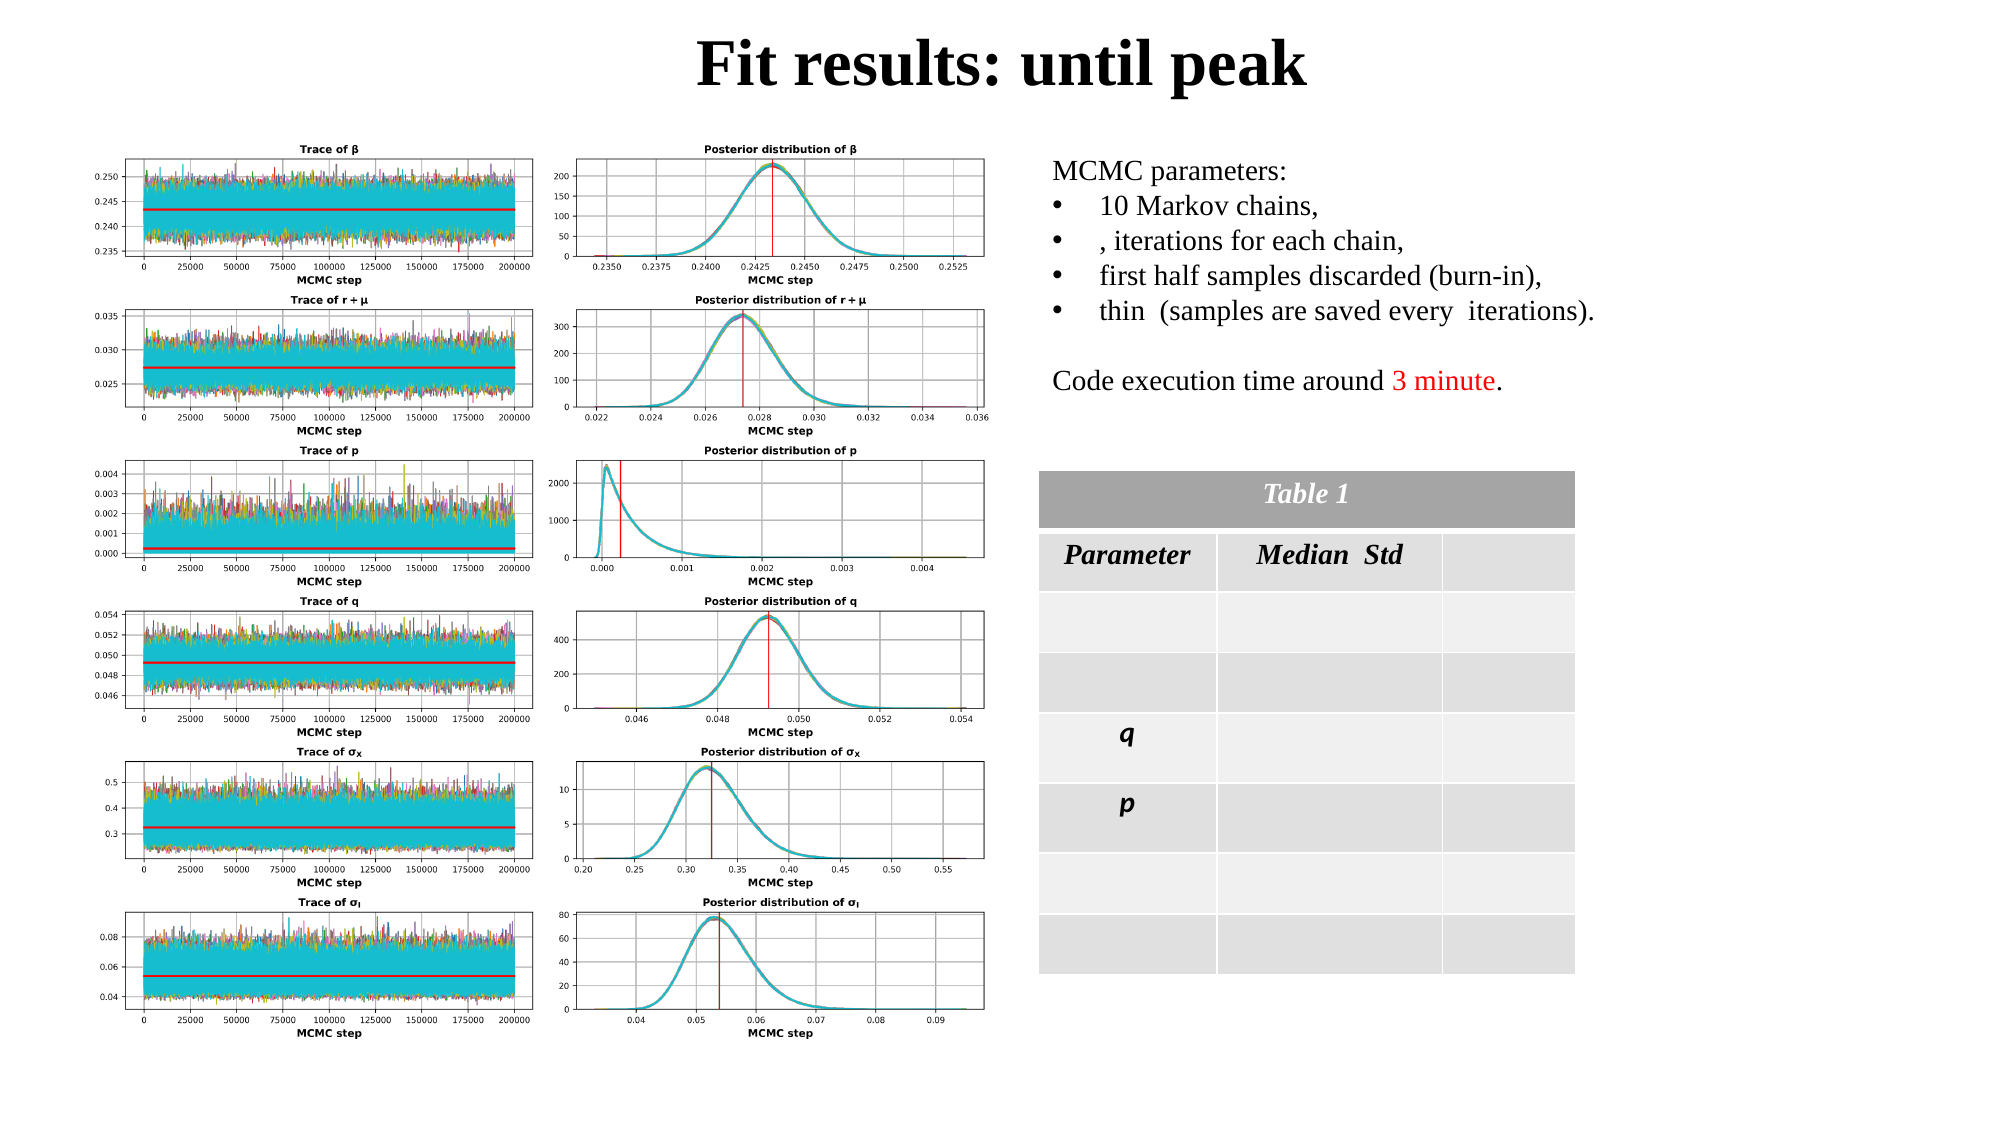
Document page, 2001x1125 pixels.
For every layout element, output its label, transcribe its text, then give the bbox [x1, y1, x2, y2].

picture [91, 141, 992, 1042]
title Fit results: until peak [148, 0, 1874, 128]
